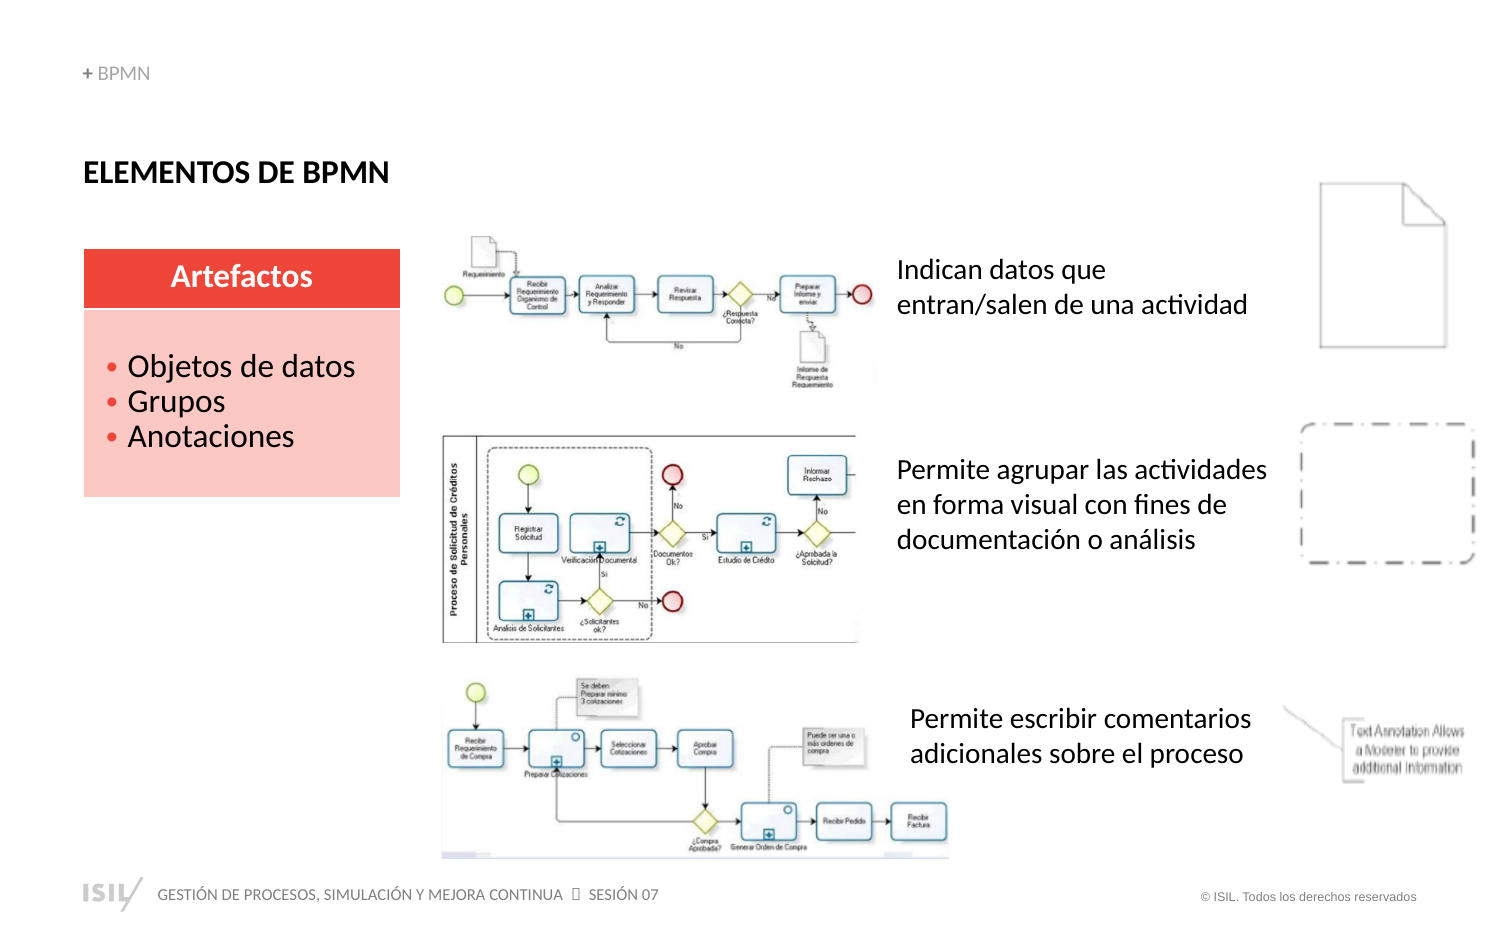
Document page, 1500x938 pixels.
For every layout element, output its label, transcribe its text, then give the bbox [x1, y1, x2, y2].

picture [441, 674, 950, 859]
picture [441, 433, 865, 643]
text_box Indican datos que entran/salen de una actividad [896, 250, 1252, 321]
picture [441, 236, 877, 388]
text_box Permite agrupar las actividades en forma visual con fines de documentación o análisis [896, 450, 1279, 556]
picture [1314, 179, 1452, 351]
text_box Permite escribir comentarios adicionales sobre el proceso [959, 699, 1265, 770]
table_cell Objetos de datos Grupos Anotaciones [84, 310, 400, 497]
table_header Artefactos [84, 249, 400, 308]
picture [1276, 687, 1500, 794]
text_box ELEMENTOS DE BPMN [83, 150, 1424, 191]
text_box + BPMN [82, 62, 482, 85]
picture [1290, 415, 1488, 569]
